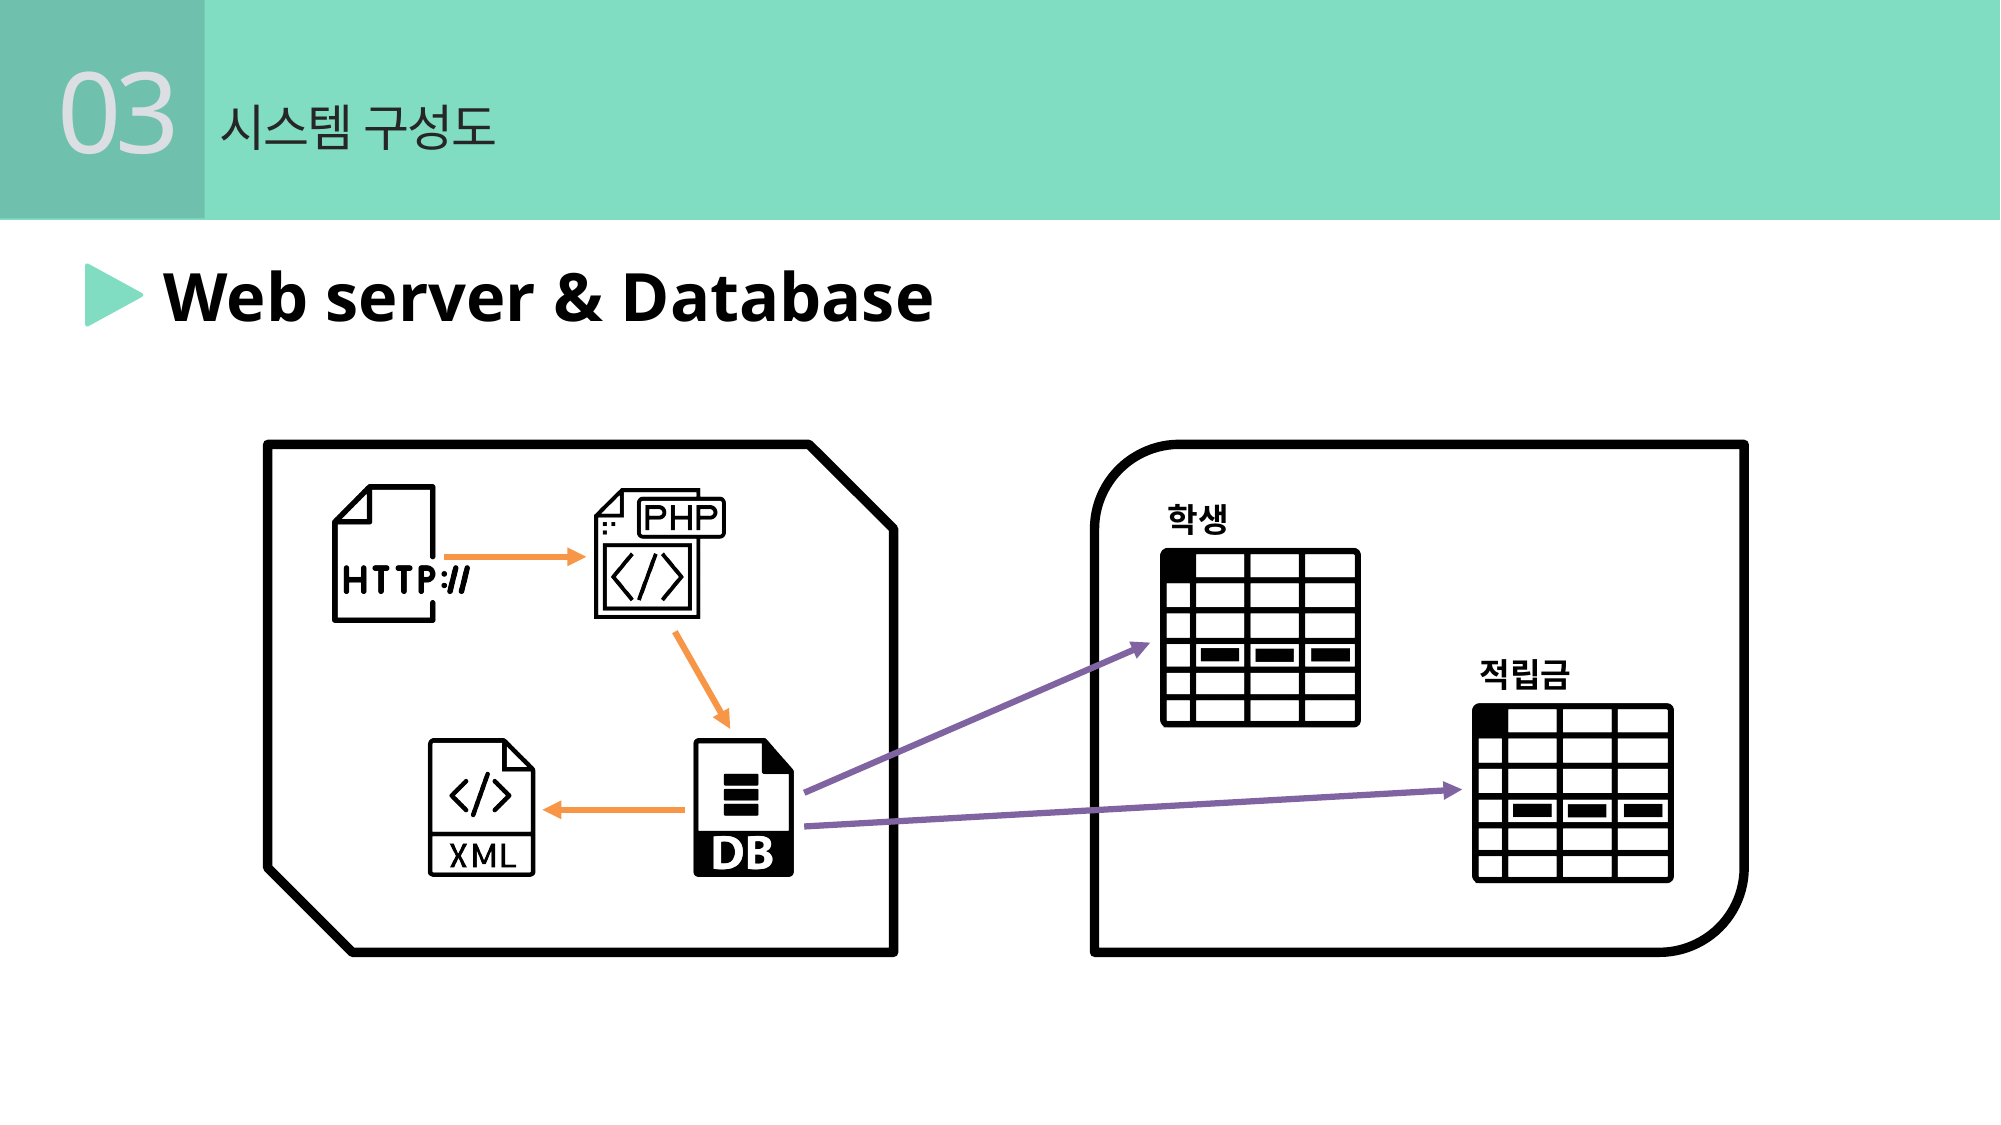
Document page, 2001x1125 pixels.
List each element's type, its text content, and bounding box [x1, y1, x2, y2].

picture [674, 738, 813, 877]
text_box [1092, 442, 1747, 955]
text_box [0, 0, 207, 220]
picture [332, 484, 471, 623]
text_box [85, 263, 144, 327]
text_box 학생 [1152, 491, 1364, 547]
text_box 시스템 구성도 [207, 89, 1481, 164]
picture [1472, 692, 1674, 894]
picture [1159, 536, 1362, 739]
picture [594, 487, 726, 619]
text_box [265, 442, 896, 955]
text_box 적립금 [1465, 646, 1677, 702]
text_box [674, 631, 731, 730]
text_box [803, 789, 1463, 827]
text_box [0, 0, 2000, 222]
picture [412, 737, 552, 877]
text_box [803, 642, 1151, 788]
text_box Web server & Database [148, 247, 1319, 342]
